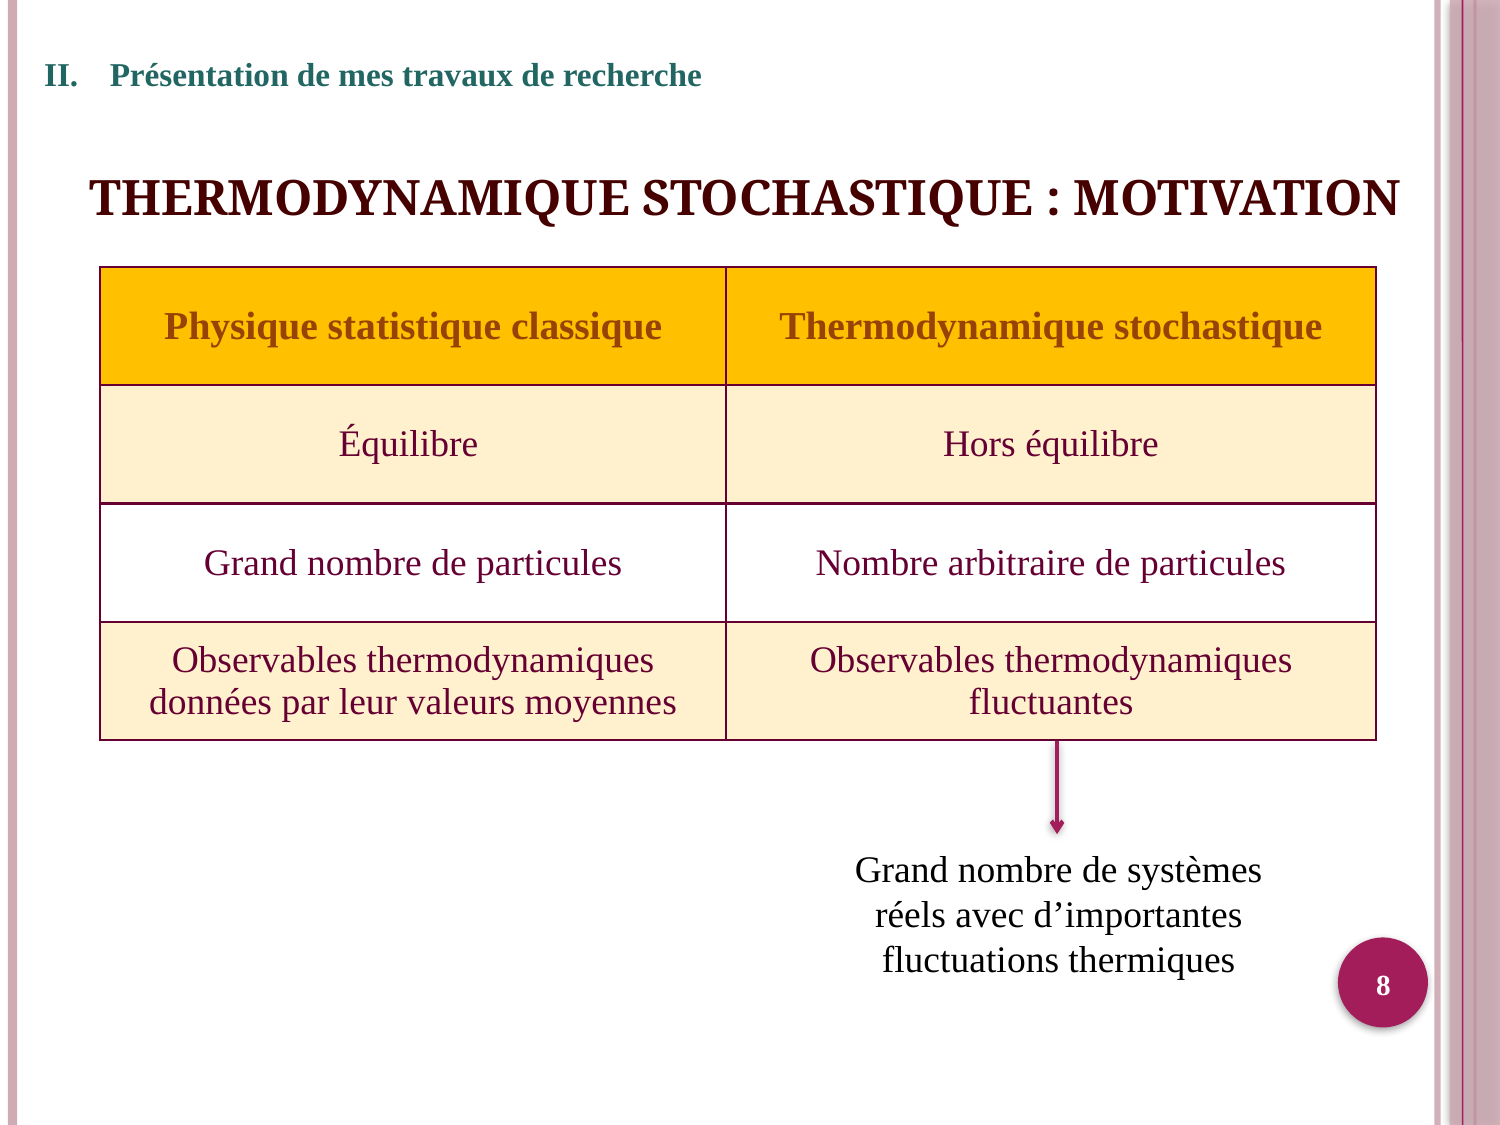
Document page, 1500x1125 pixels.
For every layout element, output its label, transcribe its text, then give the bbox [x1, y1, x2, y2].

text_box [828, 739, 1290, 989]
table_header Physique statistique classique [101, 268, 725, 384]
table_header Observables thermodynamiques fluctuantes [727, 623, 1375, 739]
table_header Observables thermodynamiques données par leur valeurs moyennes [101, 623, 725, 739]
table_header Grand nombre de particules [101, 505, 725, 621]
table_header Hors équilibre [727, 386, 1375, 502]
table_header Nombre arbitraire de particules [727, 505, 1375, 621]
table_header Équilibre [101, 386, 725, 502]
title Thermodynamique stochastique : Motivation [75, 125, 1424, 233]
table_header Thermodynamique stochastique [727, 268, 1375, 384]
footer Présentation de mes travaux de recherche [29, 42, 1022, 103]
slide_number 8 [1333, 940, 1434, 1027]
